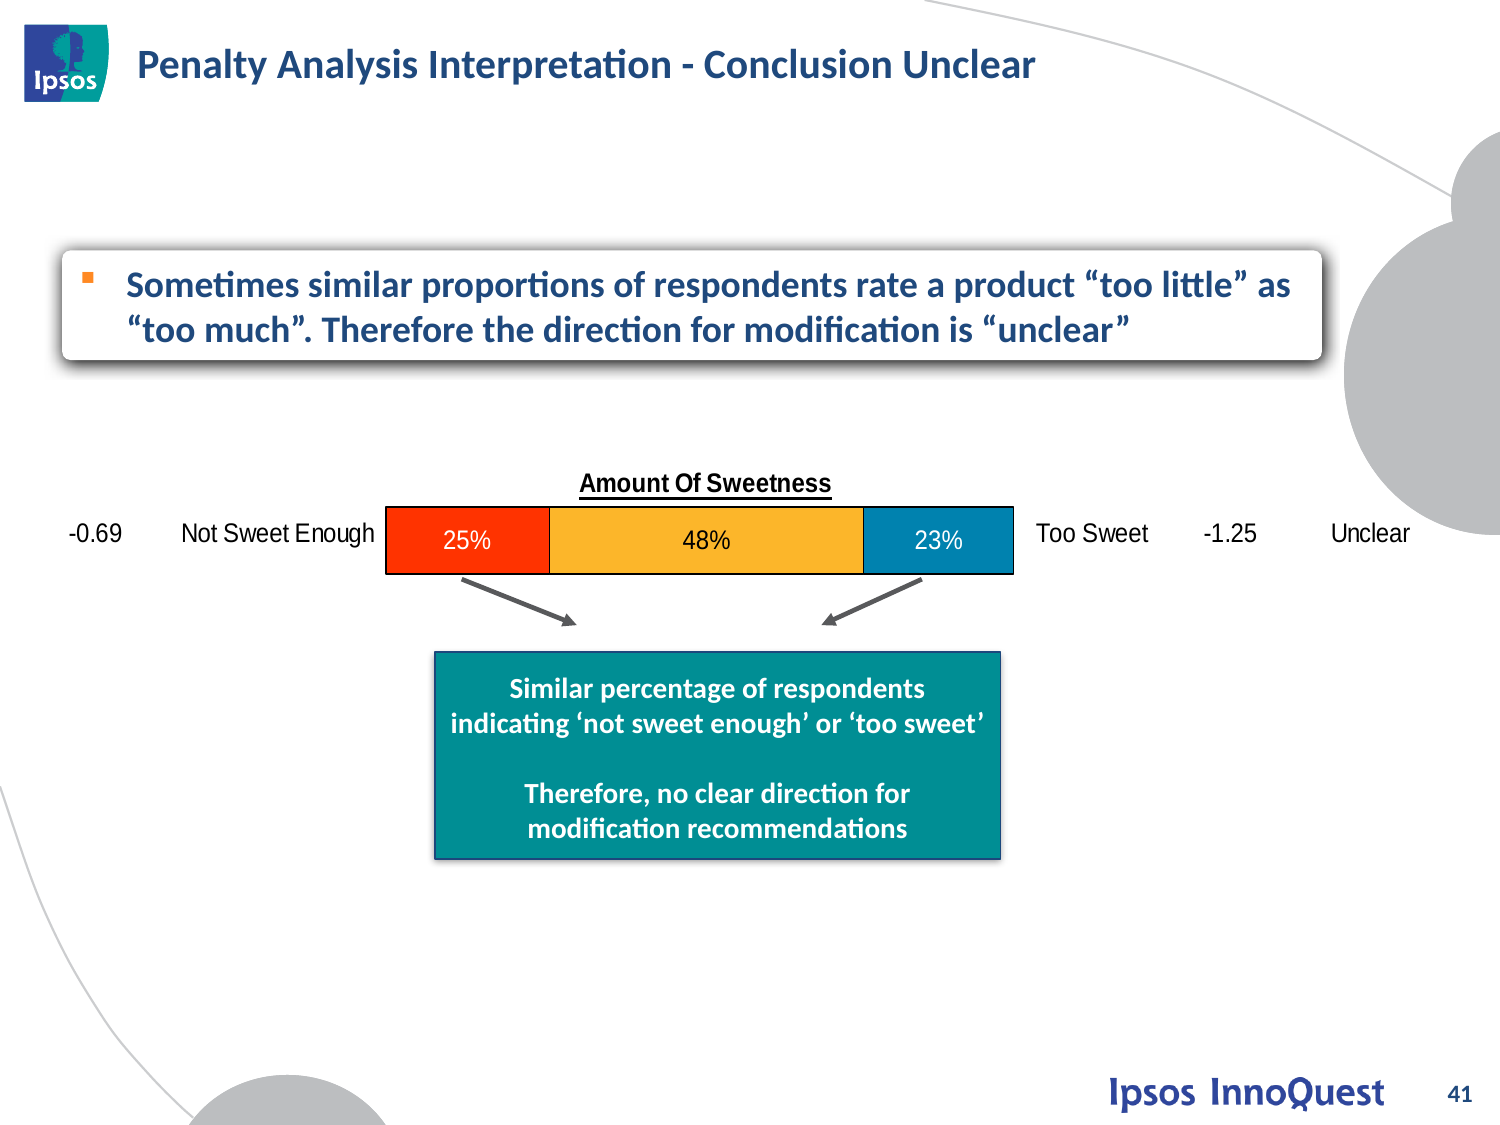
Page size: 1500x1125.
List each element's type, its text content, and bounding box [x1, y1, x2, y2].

picture [1110, 1077, 1384, 1113]
title Penalty Analysis Interpretation - Conclusion Unclear [137, 19, 1477, 111]
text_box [38, 464, 1457, 862]
text_box Sometimes similar proportions of respondents rate a product “too little” as “too much”. Therefore the direction for modification is “unclear” [62, 250, 1322, 361]
slide_number 41 [1425, 1077, 1474, 1108]
text_box [0, 143, 1500, 189]
